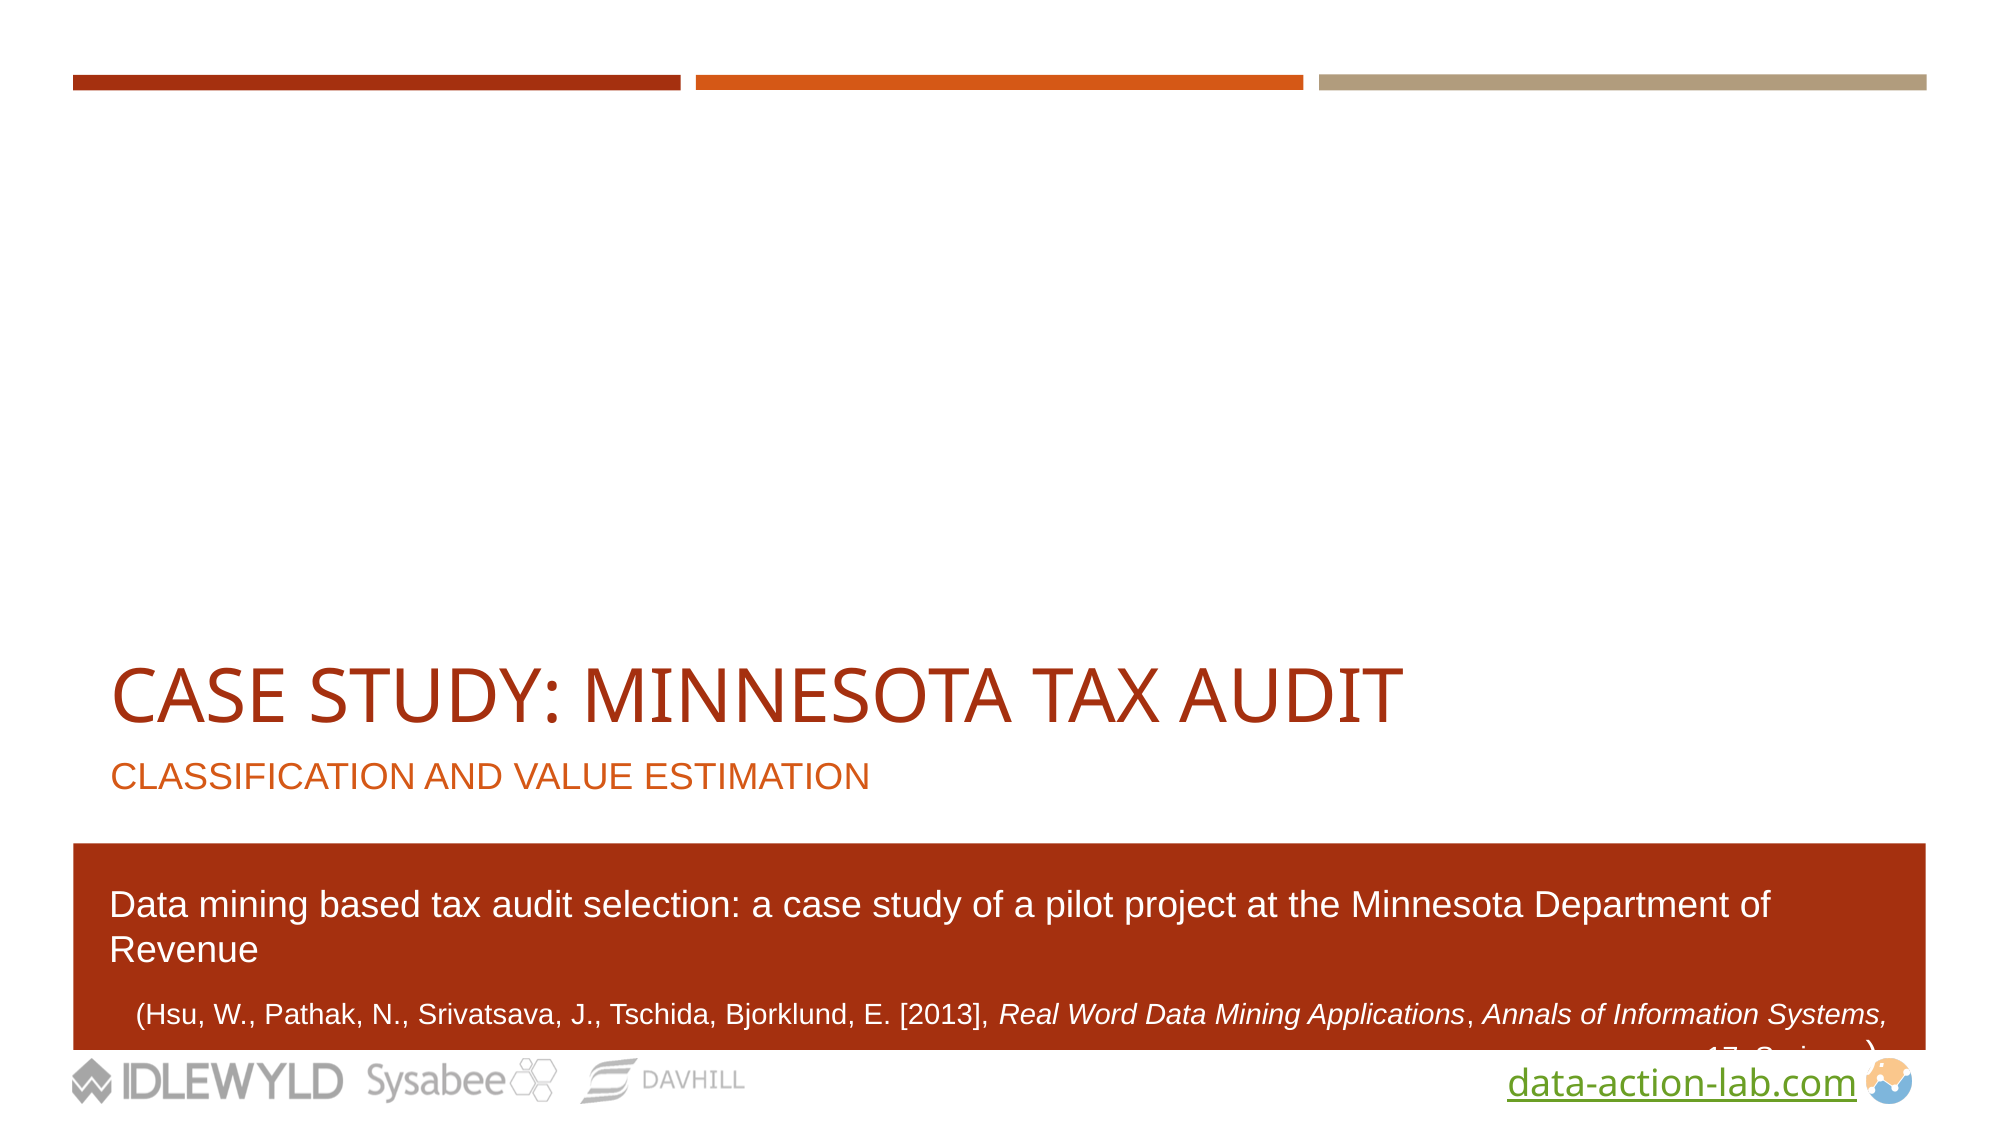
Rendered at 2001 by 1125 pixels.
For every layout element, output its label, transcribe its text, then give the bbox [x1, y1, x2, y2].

picture [72, 1058, 745, 1104]
text_box Data mining based tax audit selection: a case study of a pilot project at the Minnesota Department of Revenue (Hsu, W., Pathak, N., Srivatsava, J., Tschida, Bjorklund, E. [2013], Real Word Data Mining Applications, Annals of Information Systems, v.17, Springer). [94, 872, 1904, 1004]
list CLASSIFICATION AND VALUE ESTIMATION [95, 744, 1905, 844]
title CASE STUDY: MINNESOTA TAX AUDIT [95, 499, 1905, 744]
